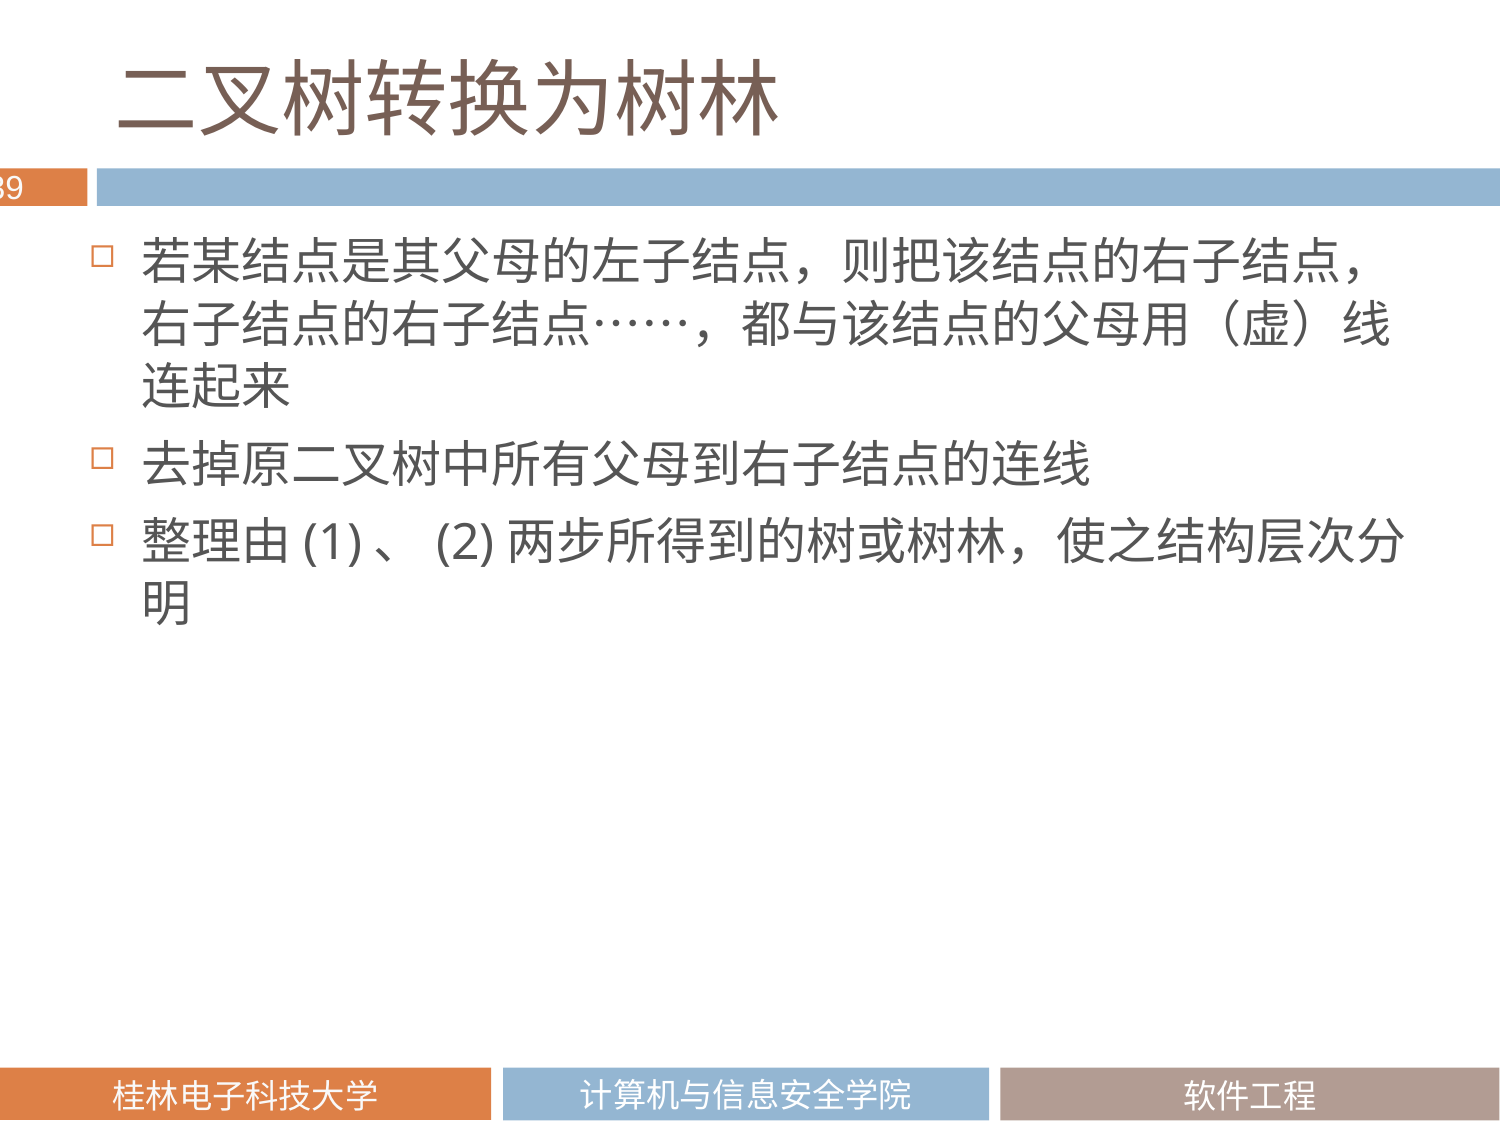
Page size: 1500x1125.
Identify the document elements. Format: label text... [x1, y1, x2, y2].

list 若某结点是其父母的左子结点，则把该结点的右子结点，右子结点的右子结点……，都与该结点的父母用（虚）线连起来 去掉原二叉树中所有父母到右子结点的连线 整理由(1)、(2)两步所得到的树或树林，使之结构层次分明 [73, 219, 1456, 1006]
title 二叉树转换为树林 [99, 37, 1438, 155]
